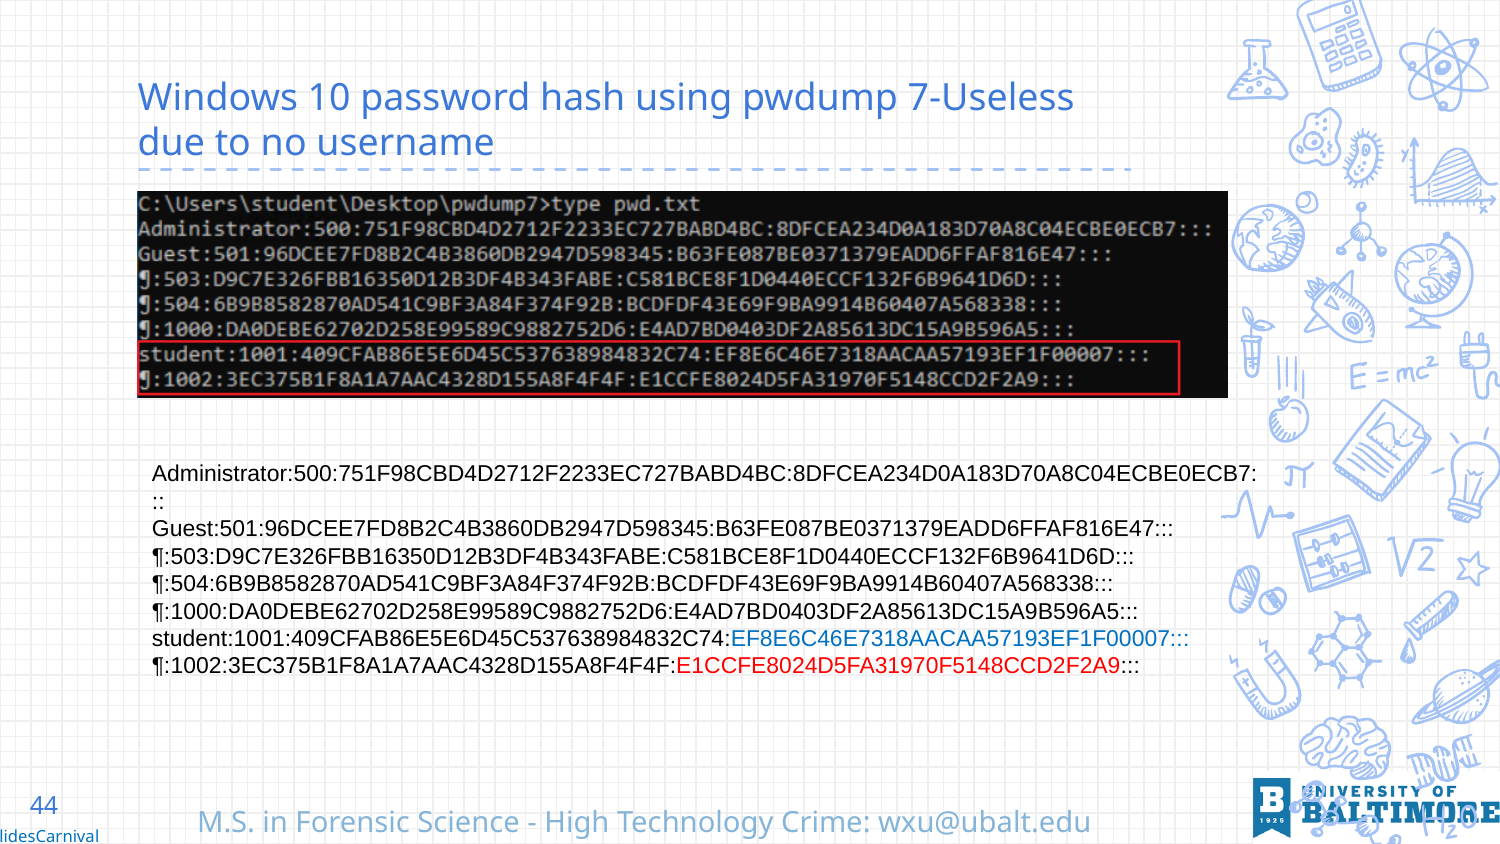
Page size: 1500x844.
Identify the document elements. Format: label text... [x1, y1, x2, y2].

picture [136, 191, 1228, 399]
picture [1316, 786, 1321, 797]
picture [1365, 817, 1376, 833]
picture [1327, 813, 1336, 822]
slide_number 44 [14, 774, 105, 840]
text_box Administrator:500:751F98CBD4D2712F2233EC727BABD4BC:8DFCEA234D0A183D70A8C04ECBE0ECB7::: Guest:501:96DCEE7FD8B2C4B3860DB2947D598345:B63FE087BE0371379EADD6FFAF816E47::: ¶:503:D9C7E326FBB16350D12B3DF4B343FABE:C581BCE8F1D0440ECCF132F6B9641D6D::: ¶:504:6B9B8582870AD541C9BF3A84F374F92B:BCDFDF43E69F9BA9914B60407A568338::: ¶:1000:DA0DEBE62702D258E99589C9882752D6:E4AD7BD0403DF2A85613DC15A9B596A5::: student:1001:409CFAB86E5E6D45C537638984832C74:EF8E6C46E7318AACAA57193EF1F00007::: ¶:1002:3EC375B1F8A1A7AAC4328D155A8F4F4F:E1CCFE8024D5FA31970F5148CCD2F2A9::: [137, 451, 1277, 686]
picture [1253, 771, 1500, 844]
title Windows 10 password hash using pwdump 7-Useless due to no username [122, 36, 1130, 178]
